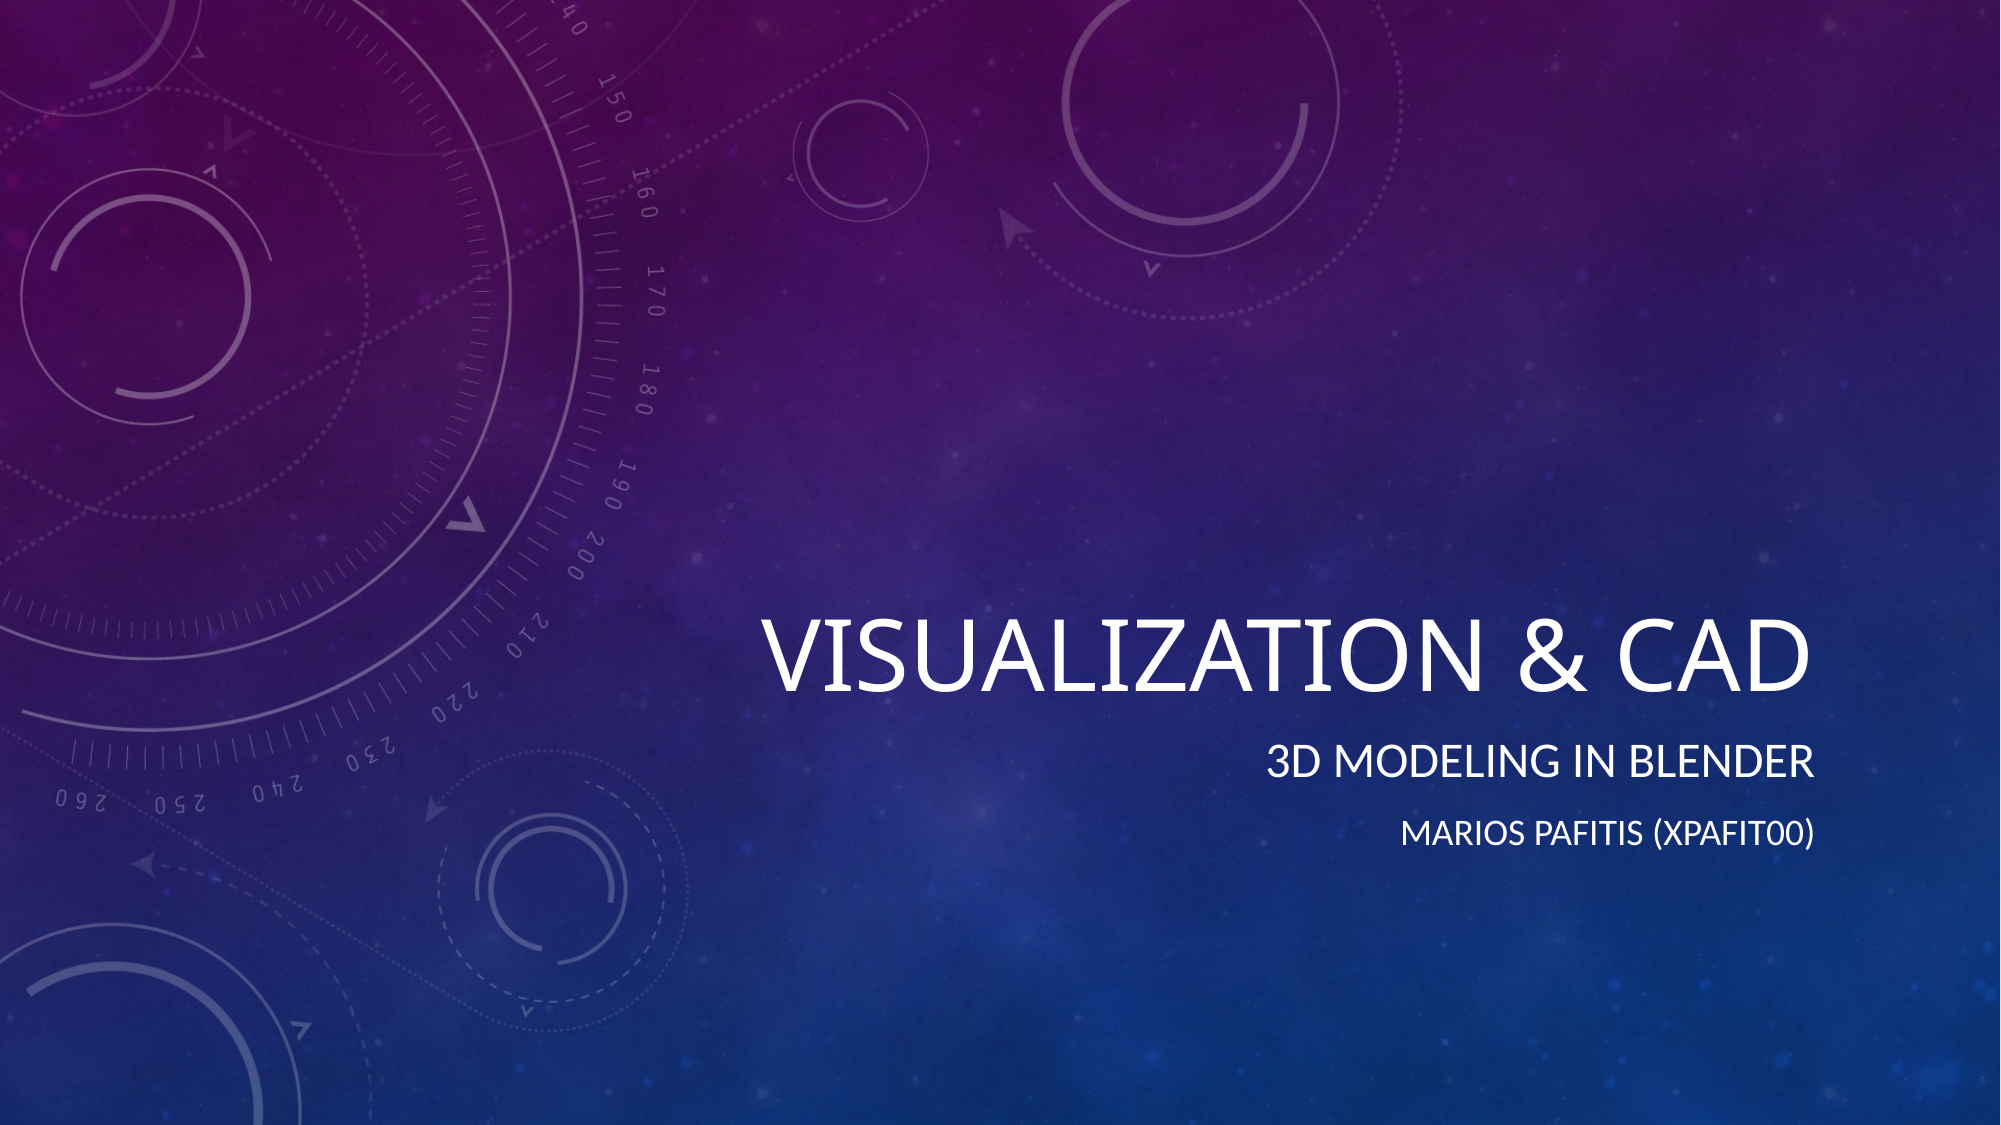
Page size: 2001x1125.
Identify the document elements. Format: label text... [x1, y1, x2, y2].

picture [0, 0, 2001, 1125]
title Visualization & CAD [650, 322, 1831, 719]
subtitle 3D Modeling in Blender Marios Pafitis (xpafit00) [650, 719, 1831, 950]
